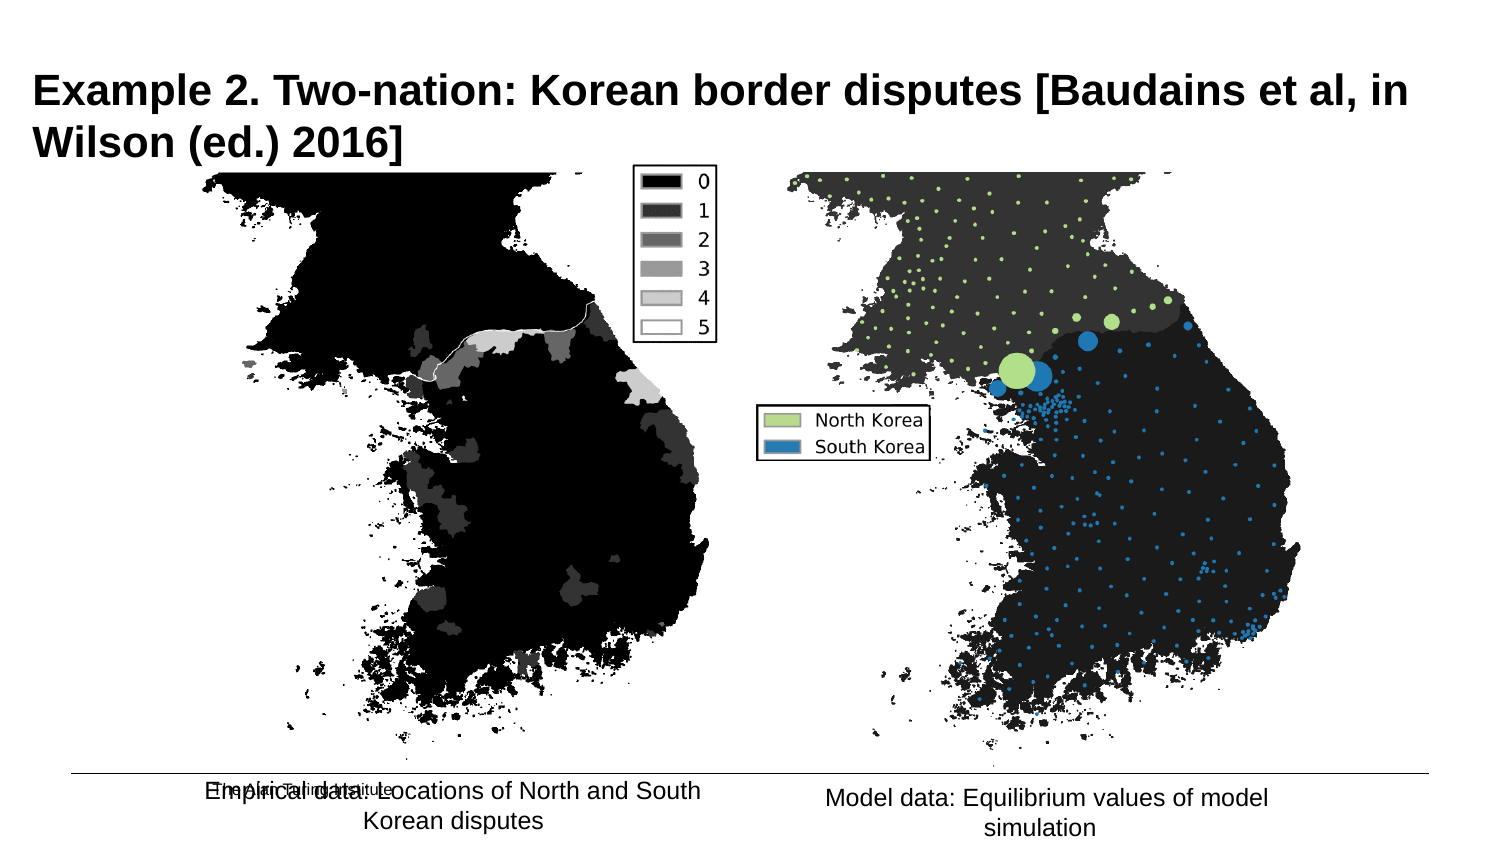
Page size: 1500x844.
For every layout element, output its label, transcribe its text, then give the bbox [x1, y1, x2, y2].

picture [187, 160, 720, 768]
text_box Example 2. Two-nation: Korean border disputes [Baudains et al, in Wilson (ed.) 2016] [17, 53, 1495, 174]
picture [756, 170, 1313, 768]
text_box Model data: Equilibrium values of model simulation [781, 773, 1314, 844]
text_box Empirical data: Locations of North and South Korean disputes [187, 766, 720, 842]
